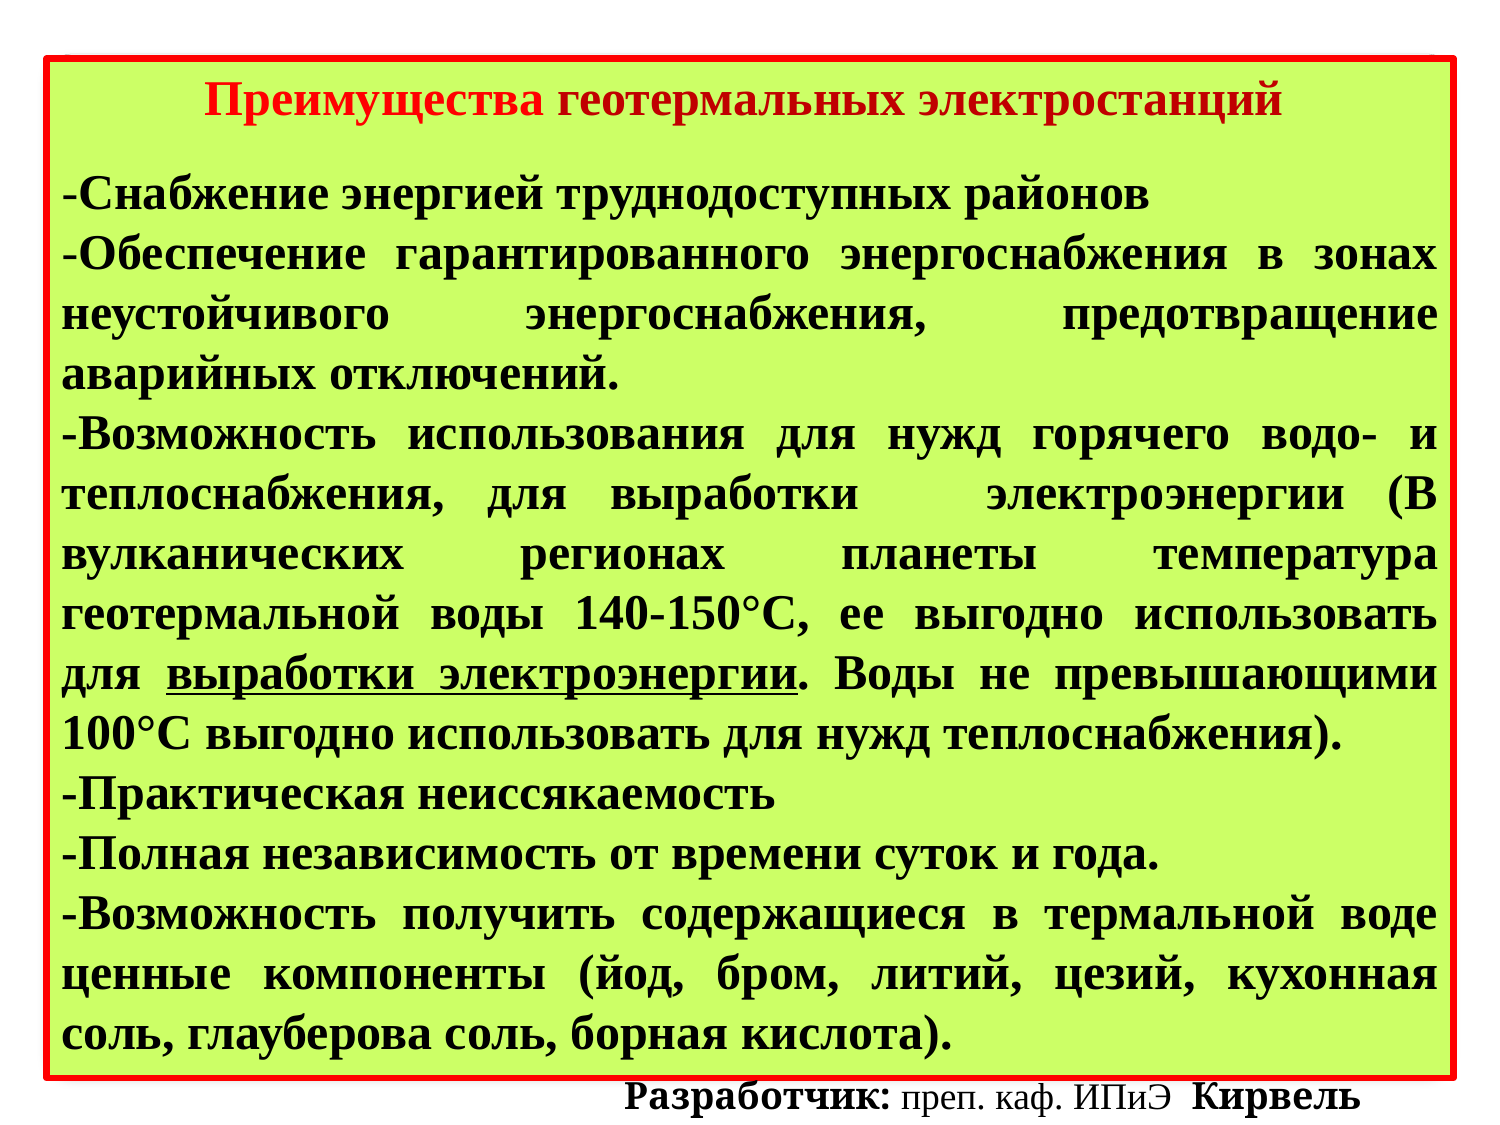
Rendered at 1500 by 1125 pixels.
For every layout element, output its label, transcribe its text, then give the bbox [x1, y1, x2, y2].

text_box Разработчик: преп. каф. ИПиЭ Кирвель П.И. [609, 1064, 1443, 1125]
text_box -Снабжение энергией труднодоступных районов -Обеспечение гарантированного энергоснабжения в зонах неустойчивого энергоснабжения, предотвращение аварийных отключений. -Возможность использования для нужд горячего водо- и теплоснабжения, для выработки электроэнергии (В вулканических регионах планеты температура геотермальной воды 140-150°С, ее выгодно использовать для выработки электроэнергии. Воды не превышающими 100°С выгодно использовать для нужд теплоснабжения). -Практическая неиссякаемость -Полная независимость от времени суток и года. -Возможность получить содержащиеся в термальной воде ценные компоненты (йод, бром, литий, цезий, кухонная соль, глауберова соль, борная кислота). [46, 152, 1454, 1032]
text_box Преимущества геотермальных электростанций [58, 58, 1430, 134]
text_box [43, 55, 1457, 1081]
